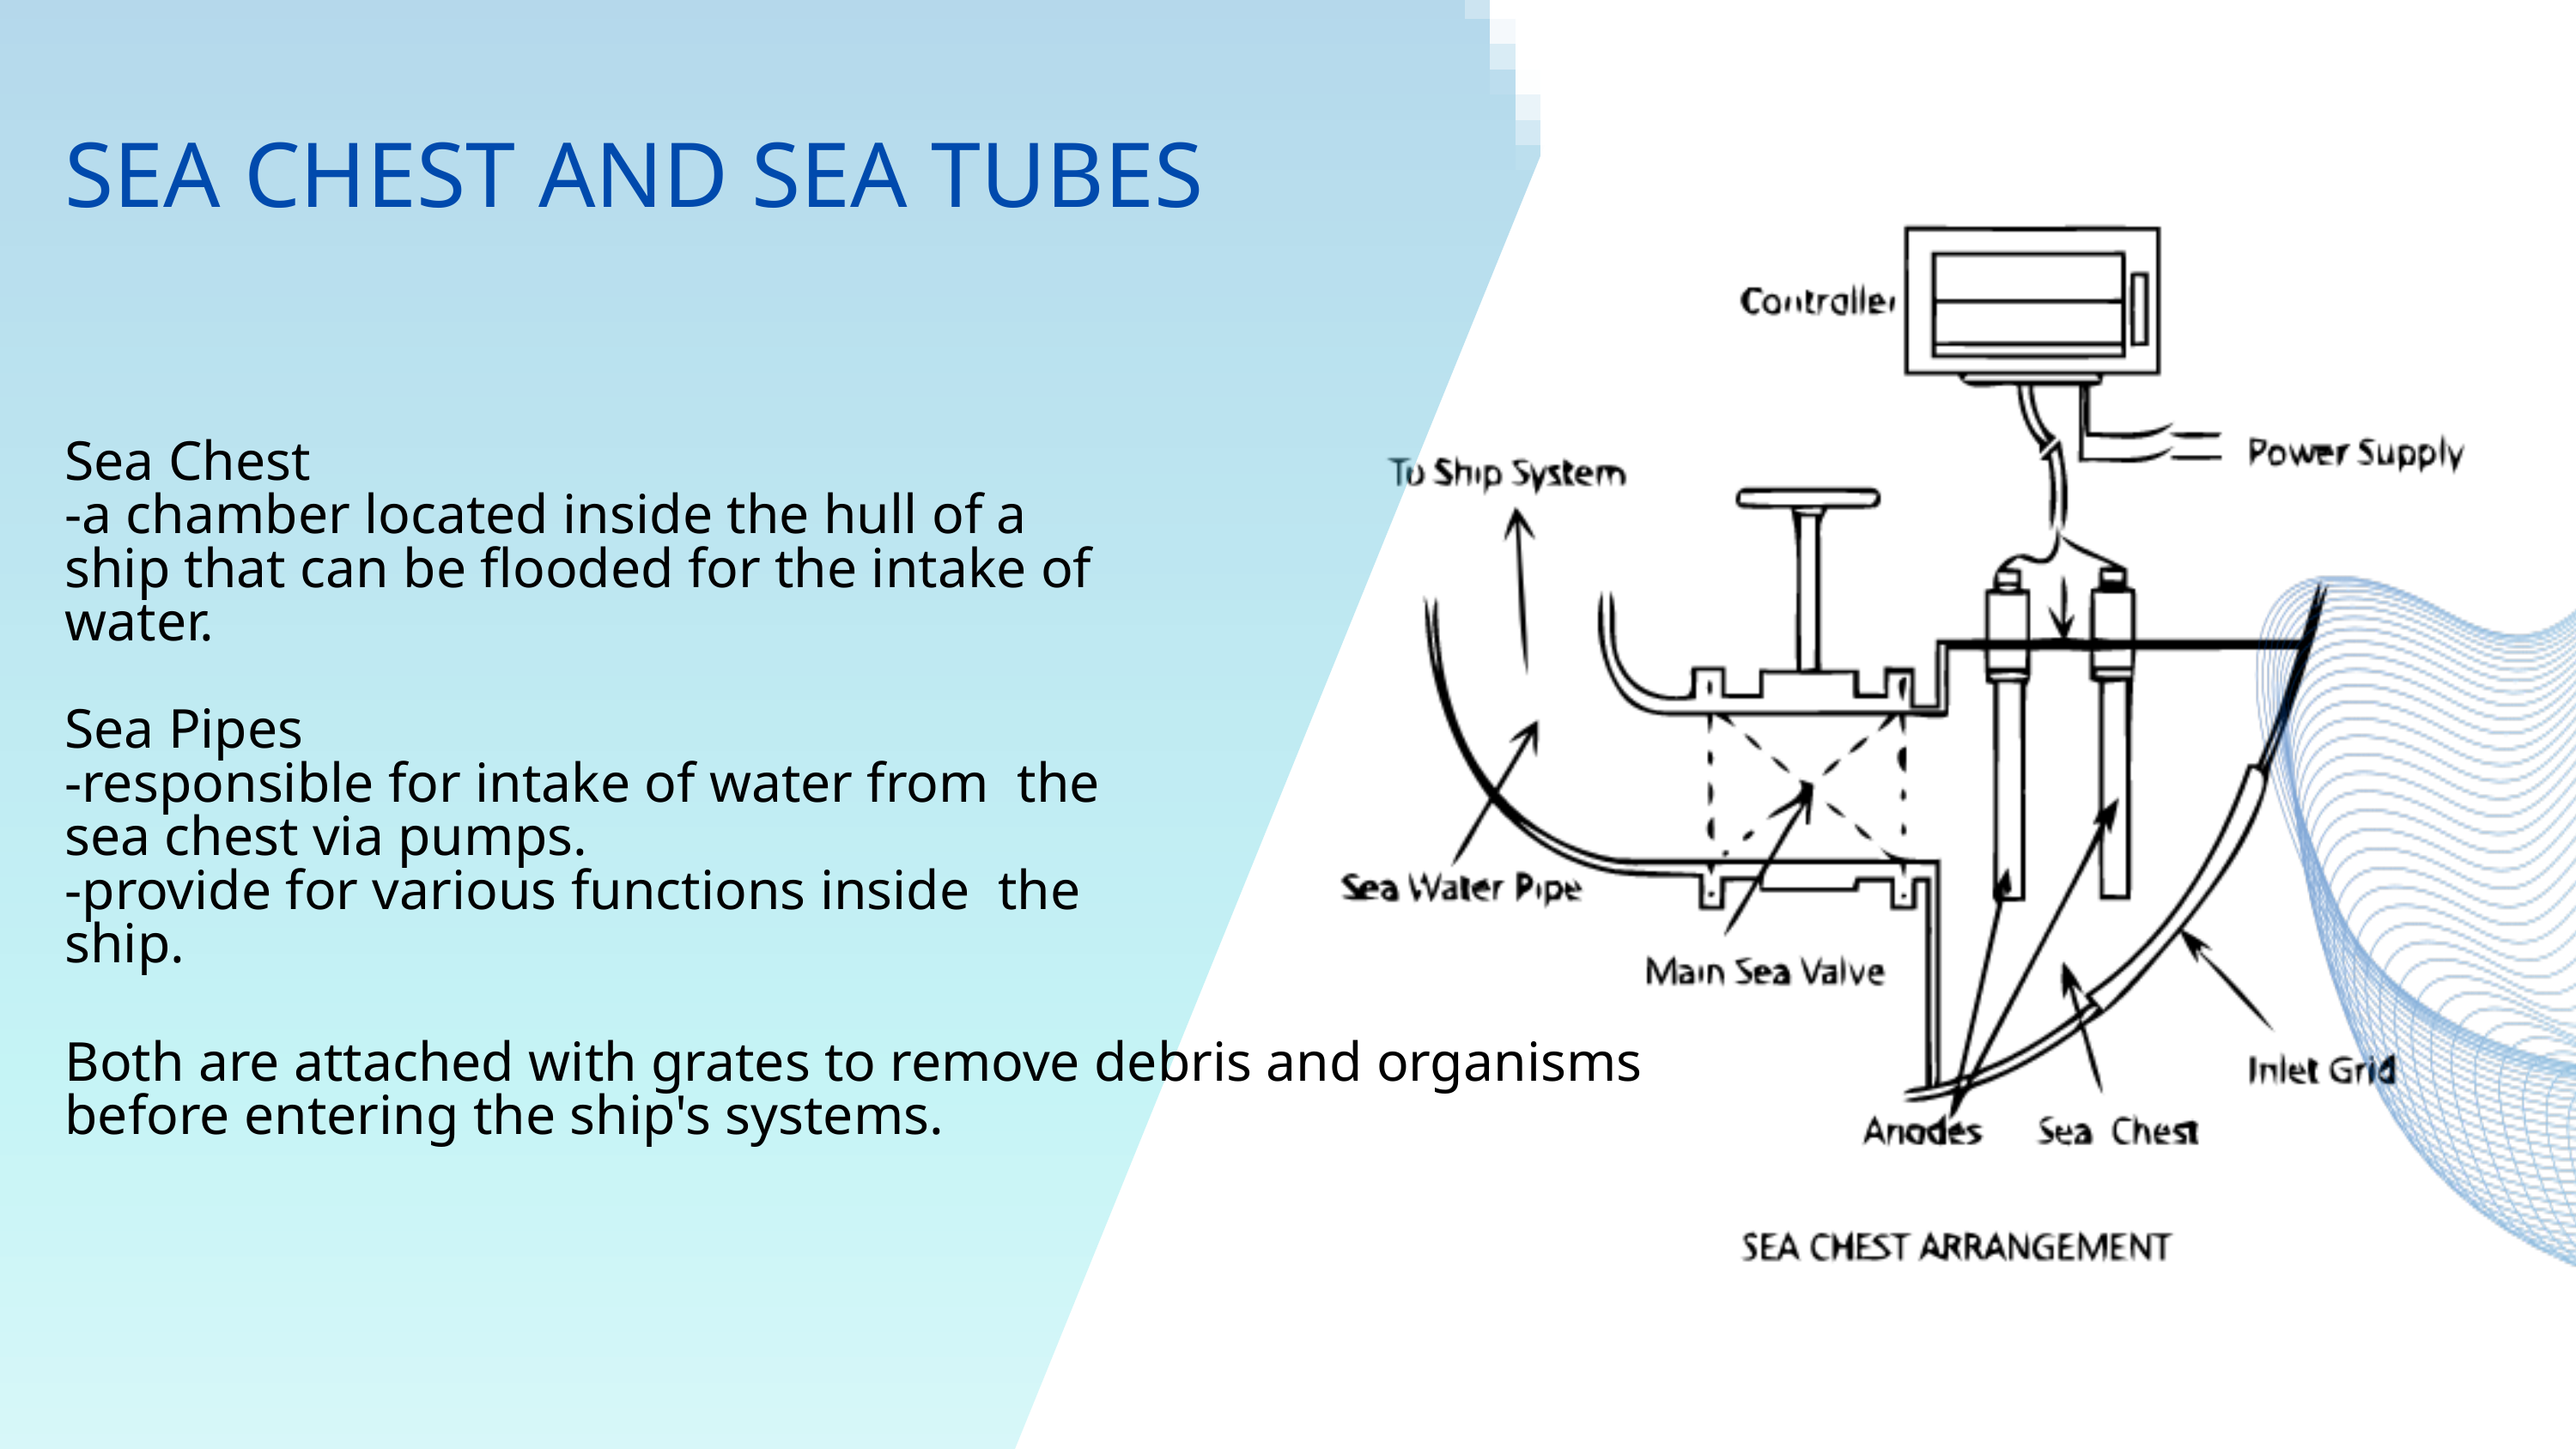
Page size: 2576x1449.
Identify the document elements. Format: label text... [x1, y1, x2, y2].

text_box [0, 0, 1604, 1449]
text_box [2253, 333, 2576, 1449]
text_box Sea Chest -a chamber located inside the hull of a ship that can be flooded for the intake of water. Sea Pipes -responsible for intake of water from the sea chest via pumps. -provide for various functions inside the ship. [64, 437, 1131, 974]
text_box Both are attached with grates to remove debris and organisms before entering the ship's systems. [64, 984, 1943, 1199]
text_box [1323, 136, 2491, 1304]
text_box SEA CHEST AND SEA TUBES [64, 135, 1943, 225]
